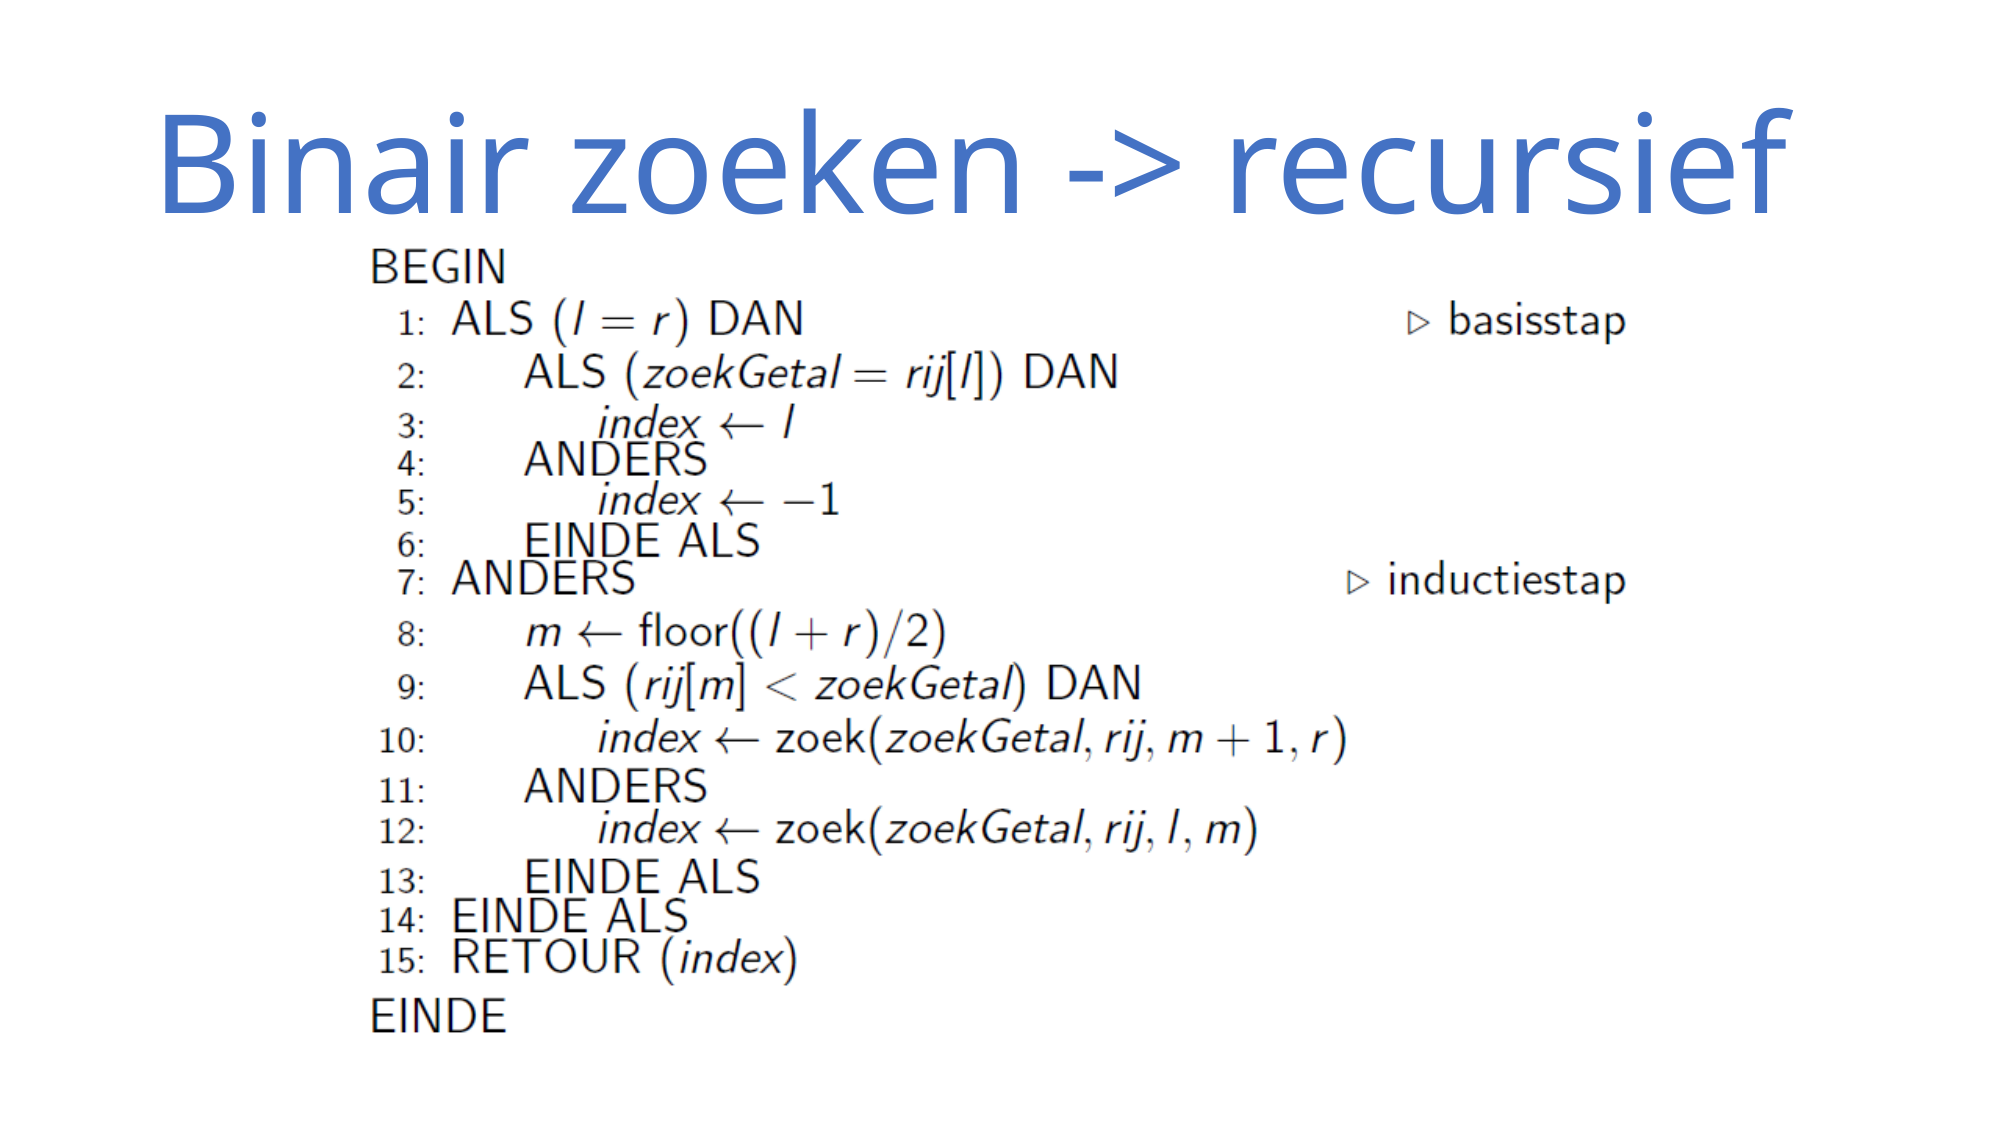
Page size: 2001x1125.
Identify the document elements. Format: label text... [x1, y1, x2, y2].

title Binair zoeken -> recursief [137, 59, 1863, 278]
picture [354, 235, 1646, 1042]
